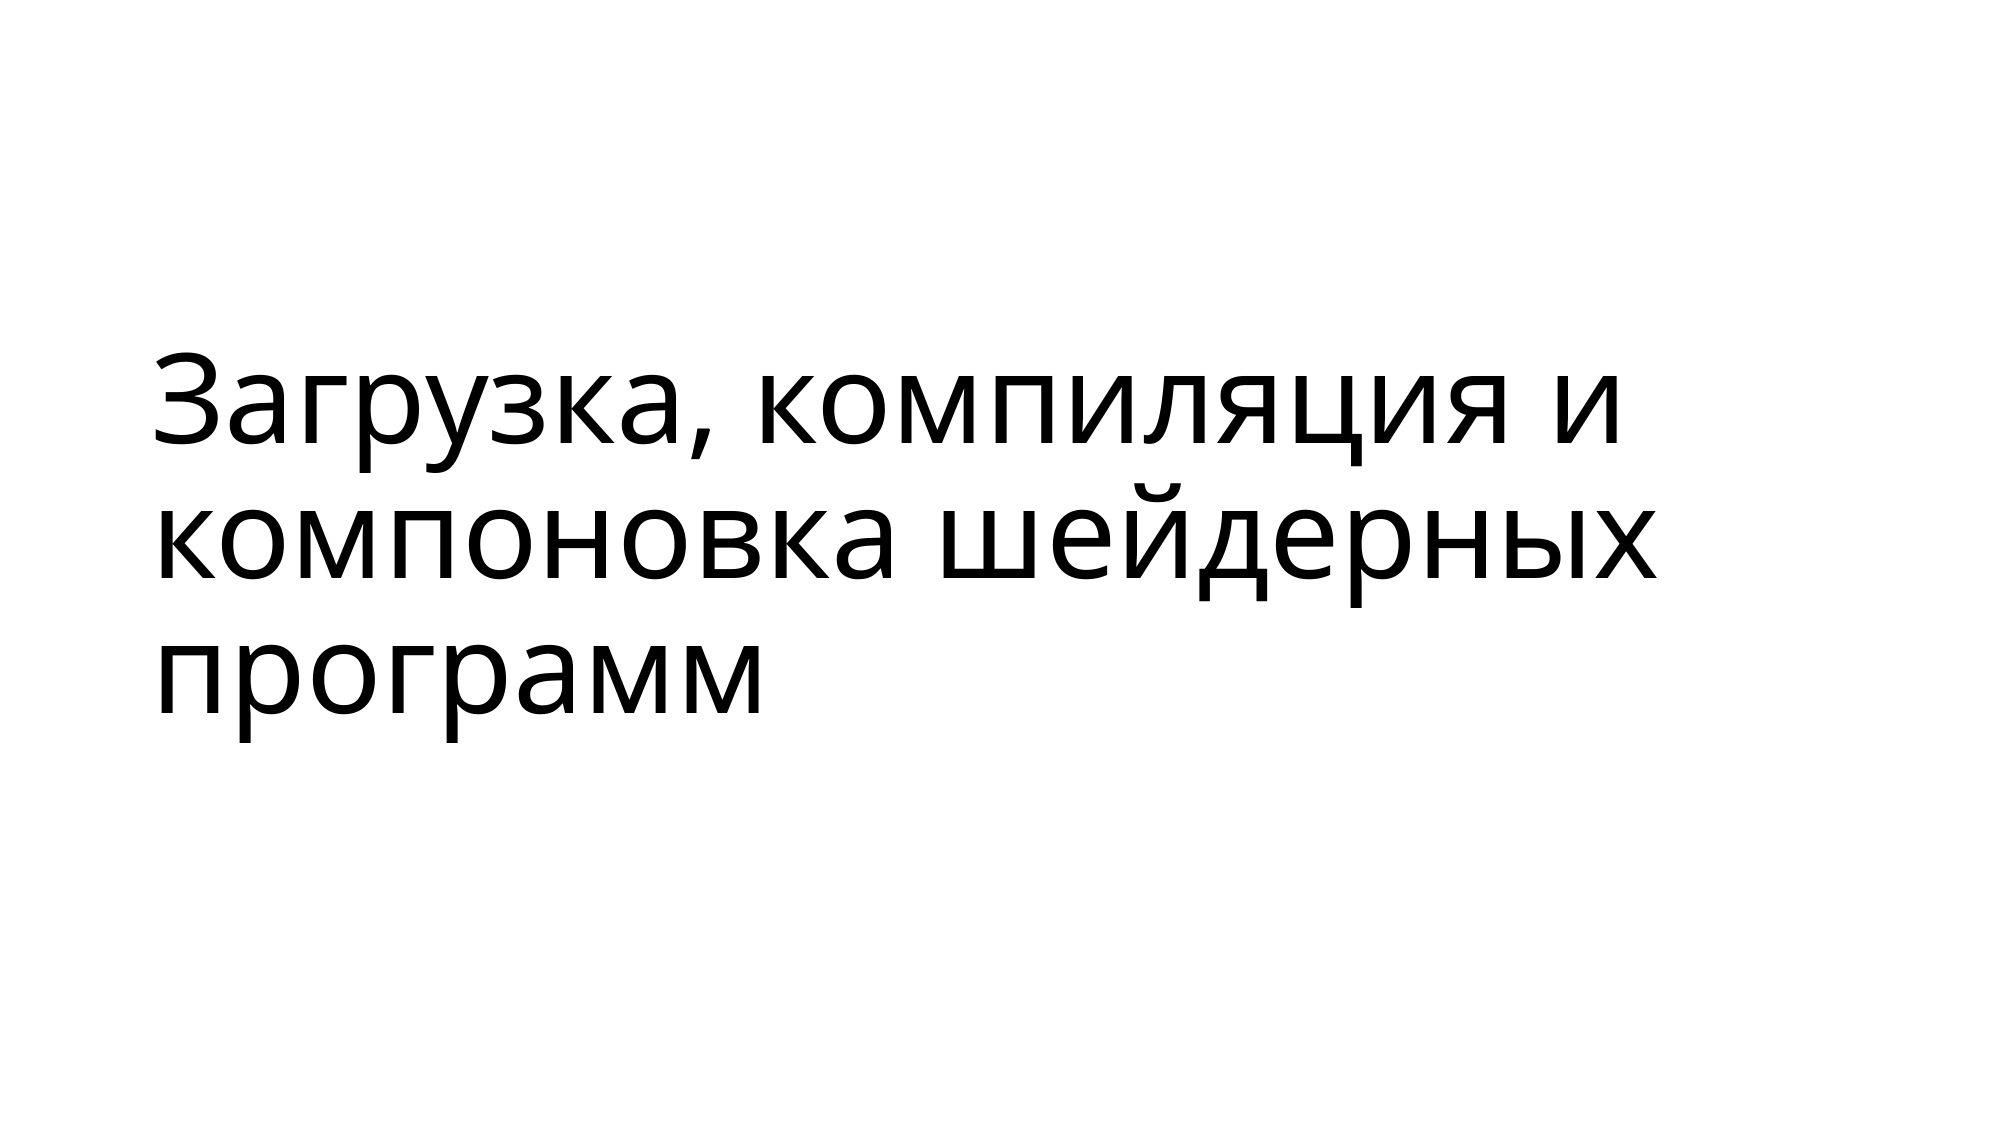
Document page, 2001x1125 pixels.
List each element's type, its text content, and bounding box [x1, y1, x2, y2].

title Загрузка, компиляция и компоновка шейдерных программ [136, 280, 1862, 749]
